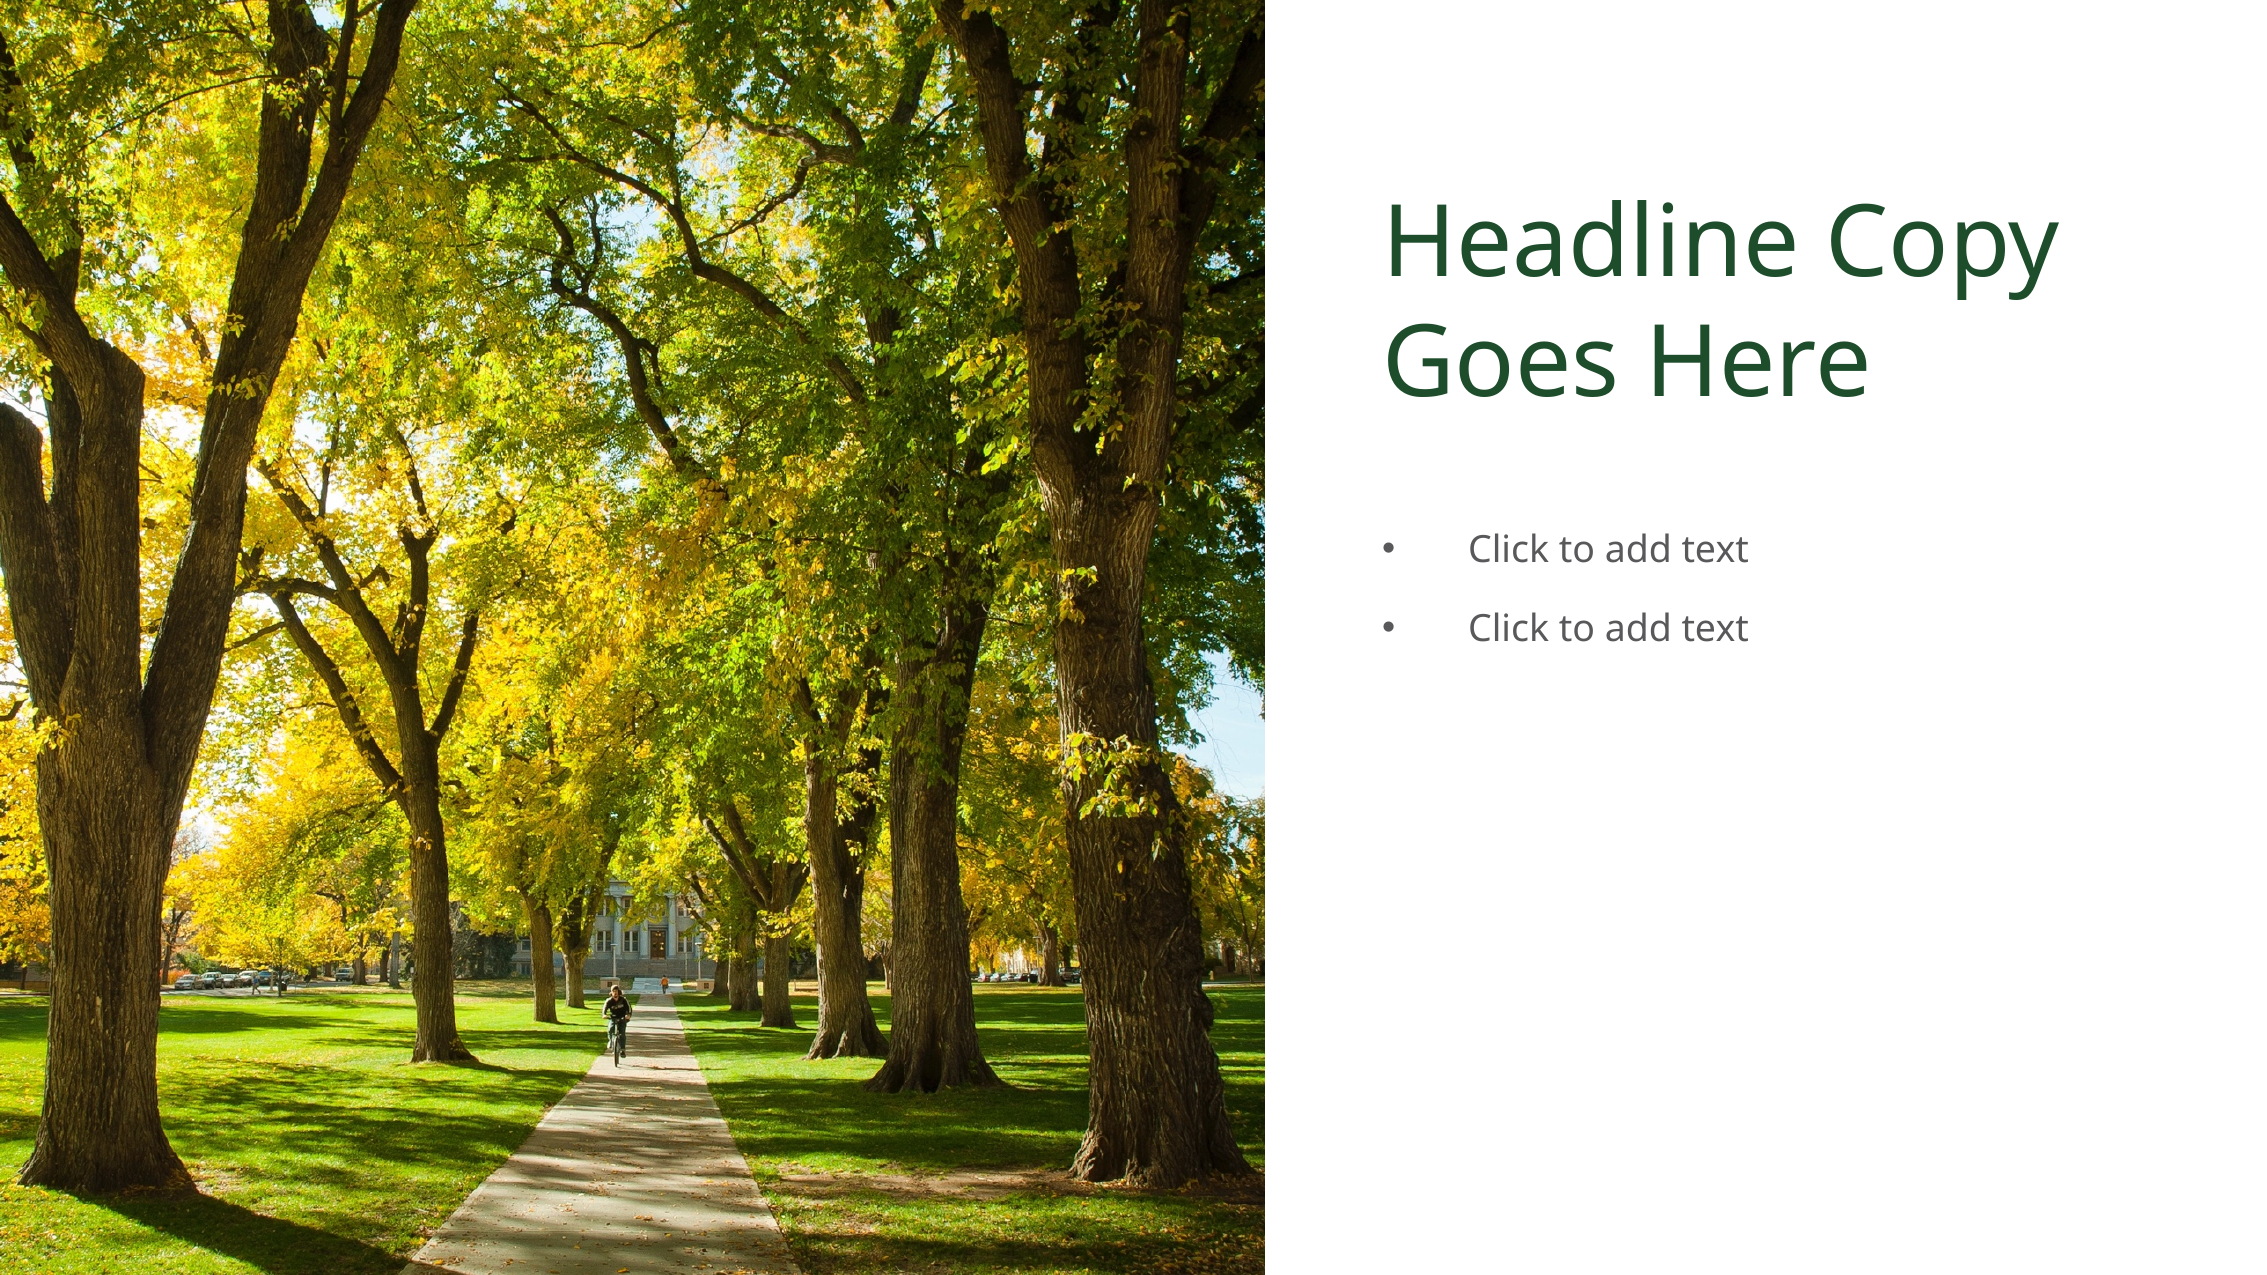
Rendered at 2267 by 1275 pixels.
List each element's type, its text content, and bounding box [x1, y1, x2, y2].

picture [0, 0, 1266, 1275]
title Headline Copy Goes Here [1367, 161, 2165, 434]
list Click to add text Click to add text [1367, 500, 2165, 825]
